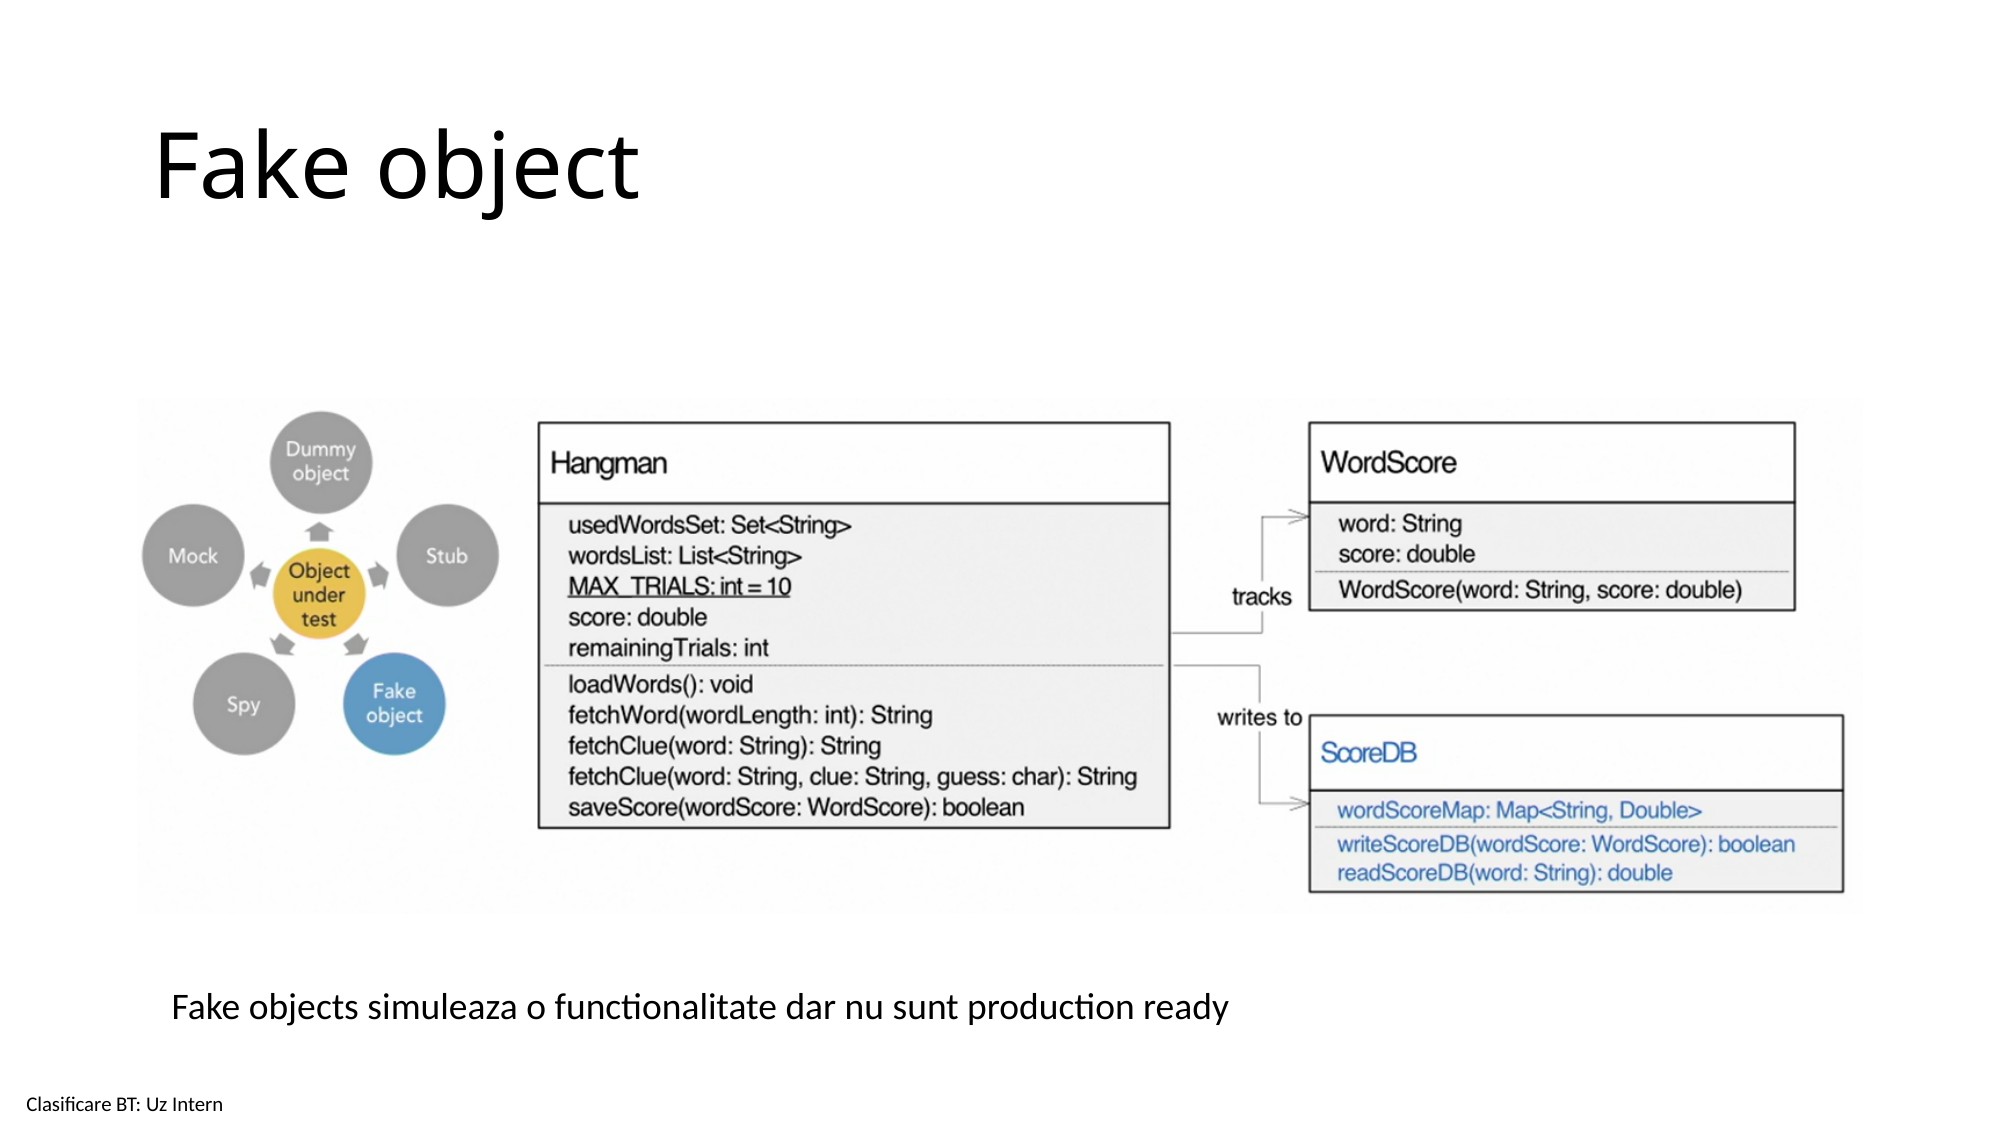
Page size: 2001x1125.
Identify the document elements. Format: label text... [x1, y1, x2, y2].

text_box Fake objects simuleaza o functionalitate dar nu sunt production ready [156, 974, 1254, 1035]
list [137, 398, 1863, 914]
title Fake object [137, 59, 1863, 278]
